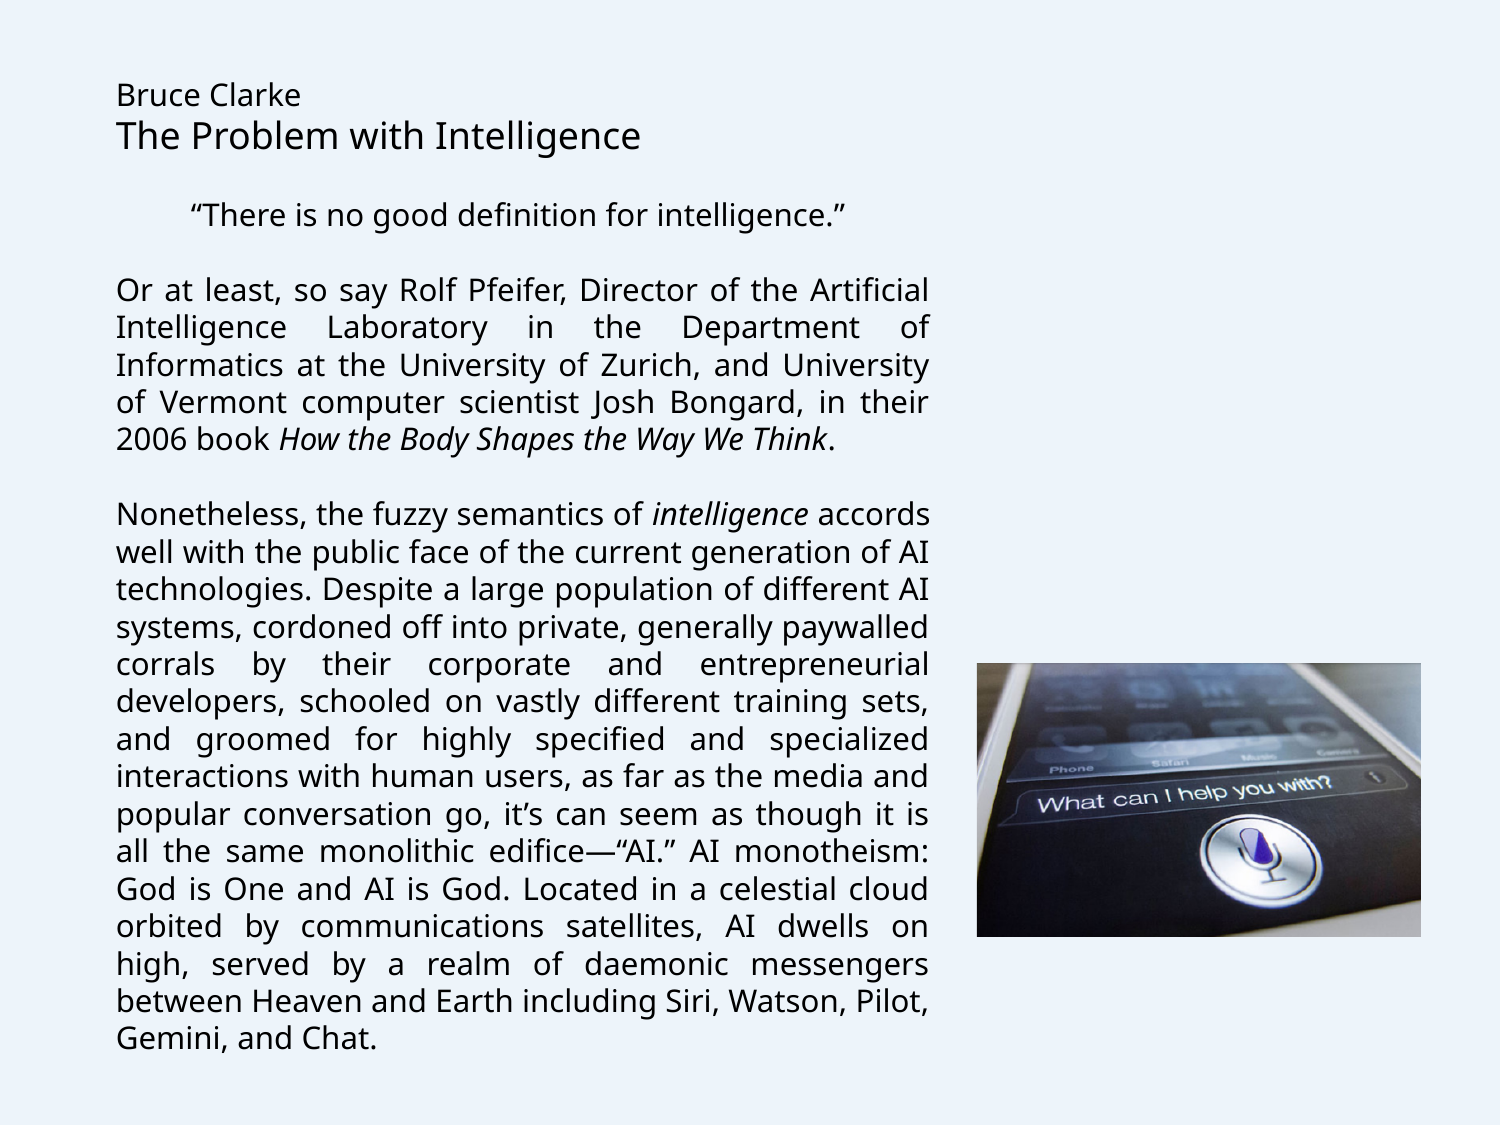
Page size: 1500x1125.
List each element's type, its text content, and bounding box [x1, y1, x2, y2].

picture [976, 662, 1422, 937]
text_box [374, 532, 1125, 593]
text_box Bruce Clarke The Problem with Intelligence “There is no good definition for intelligence.” Or at least, so say Rolf Pfeifer, Director of the Artificial Intelligence Laboratory in the Department of Informatics at the University of Zurich, and University of Vermont computer scientist Josh Bongard, in their 2006 book How the Body Shapes the Way We Think. Nonetheless, the fuzzy semantics of intelligence accords well with the public face of the current generation of AI technologies. Despite a large population of different AI systems, cordoned off into private, generally paywalled corrals by their corporate and entrepreneurial developers, schooled on vastly different training sets, and groomed for highly specified and specialized interactions with human users, as far as the media and popular conversation go, it’s can seem as though it is all the same monolithic edifice—“AI.” AI monotheism: God is One and AI is God. Located in a celestial cloud orbited by communications satellites, AI dwells on high, served by a realm of daemonic messengers between Heaven and Earth including Siri, Watson, Pilot, Gemini, and Chat. [101, 67, 946, 1064]
